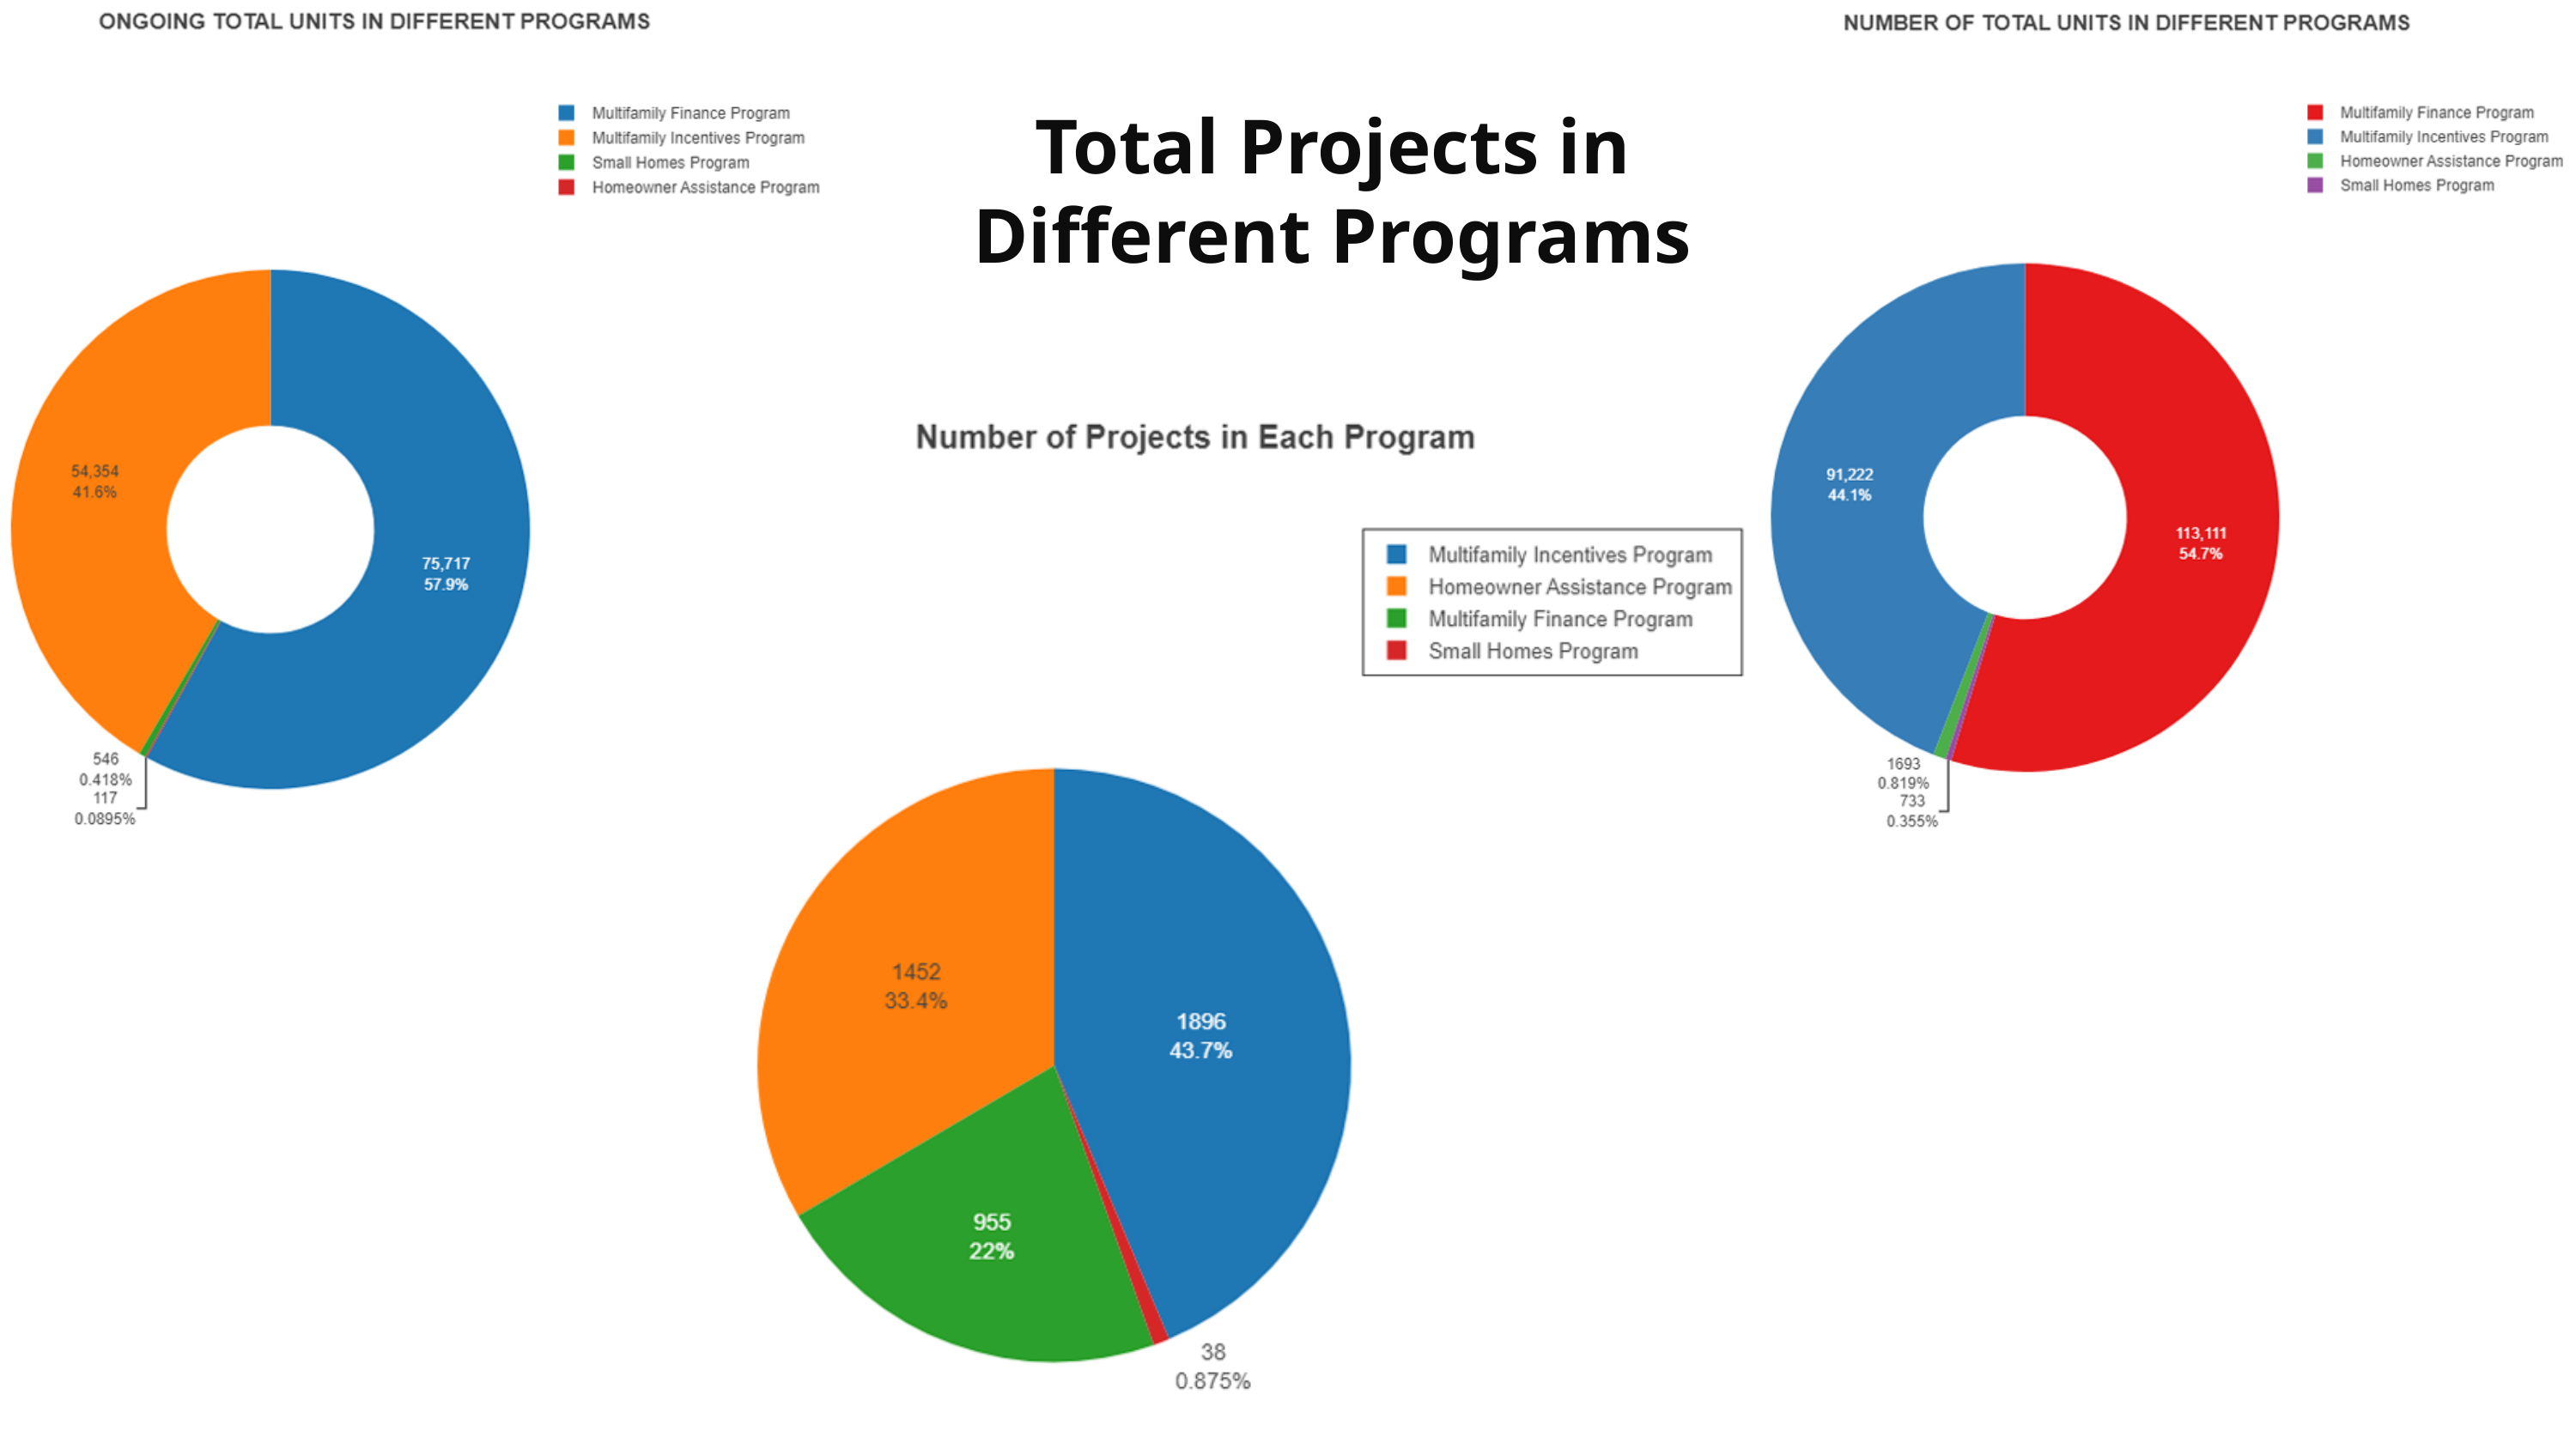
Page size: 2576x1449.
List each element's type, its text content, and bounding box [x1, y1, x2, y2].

title Total Projects in Different Programs [901, 90, 1741, 371]
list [1746, 0, 2576, 829]
picture [0, 0, 1747, 1402]
